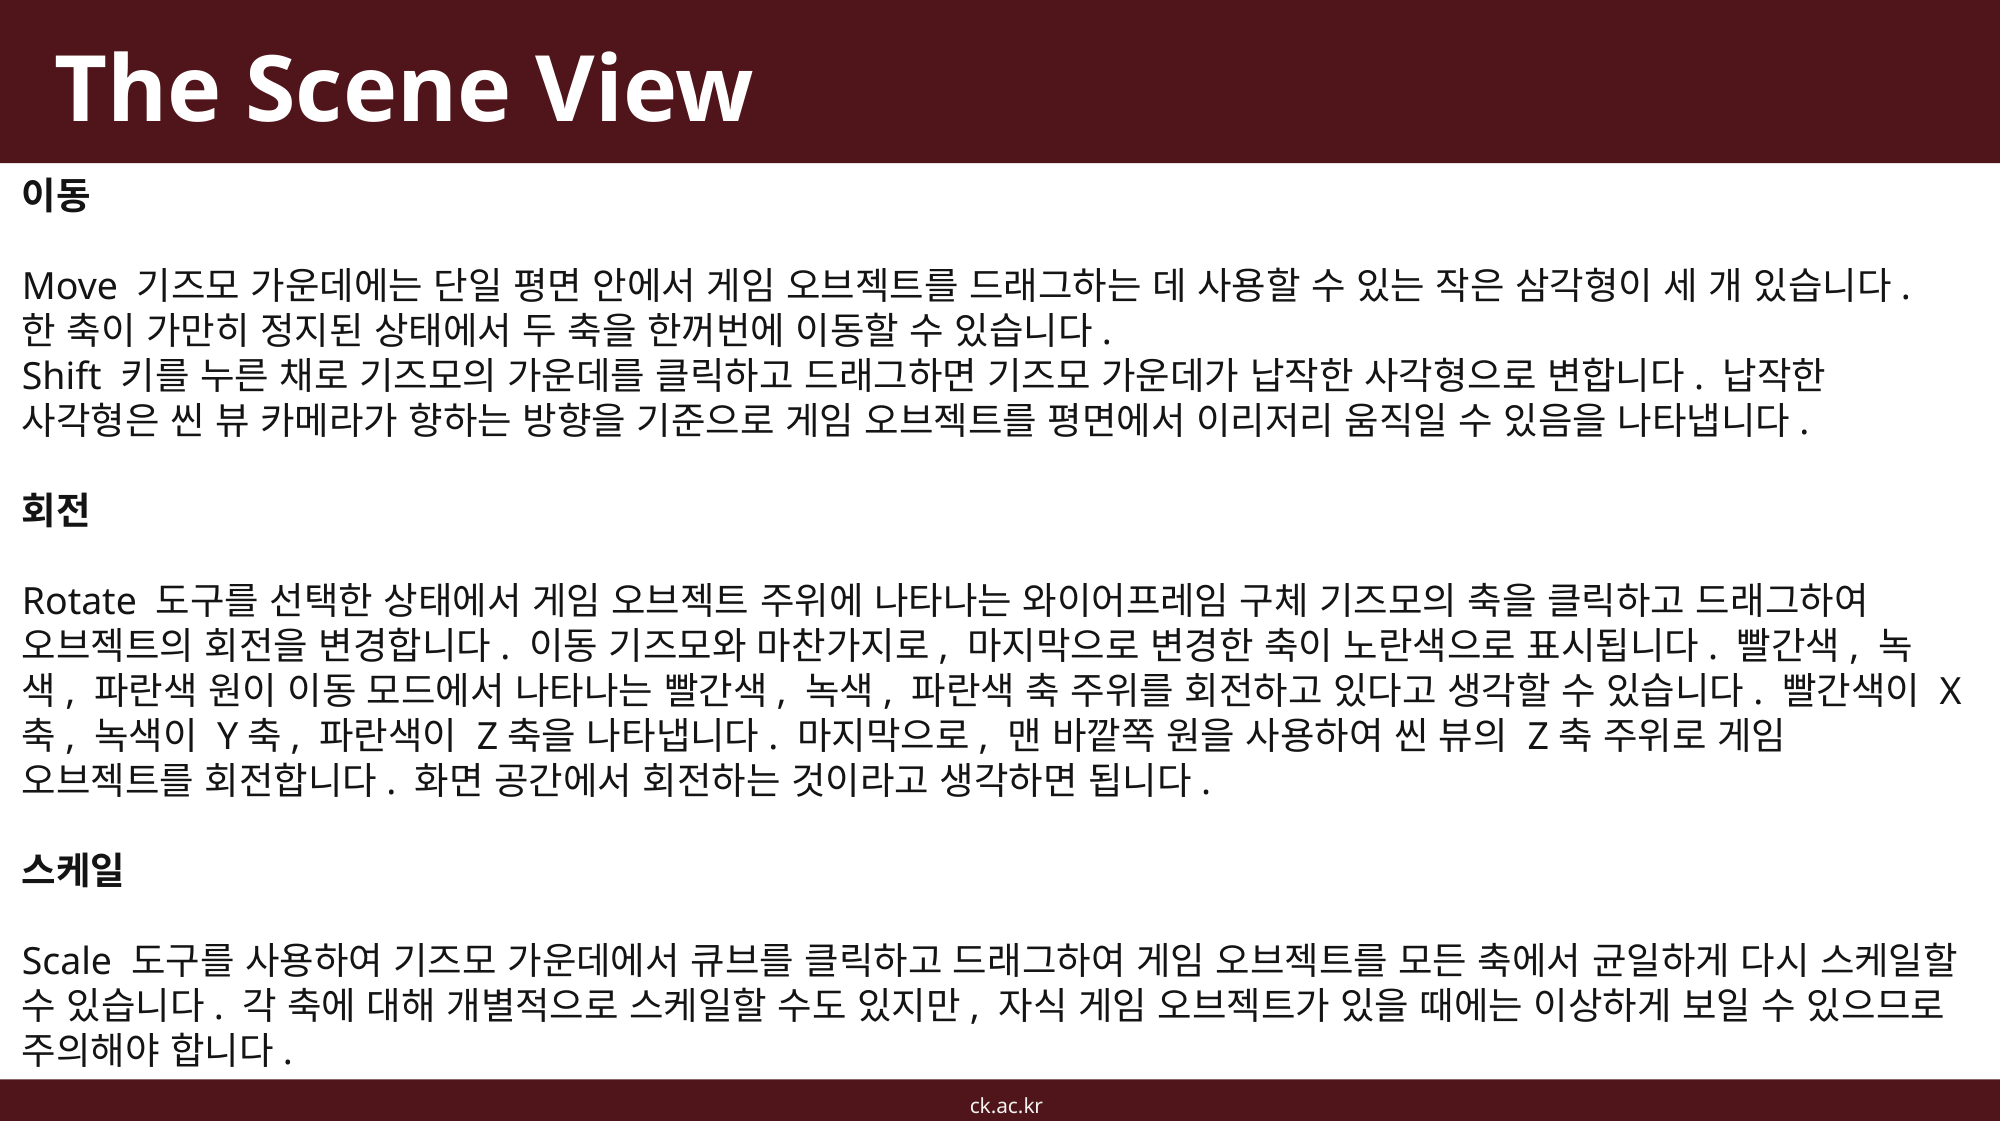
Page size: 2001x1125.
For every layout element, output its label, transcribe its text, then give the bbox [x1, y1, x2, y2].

footer ck.ac.kr [949, 1084, 1064, 1125]
text_box 이동 Move 기즈모 가운데에는 단일 평면 안에서 게임 오브젝트를 드래그하는 데 사용할 수 있는 작은 삼각형이 세 개 있습니다. 한 축이 가만히 정지된 상태에서 두 축을 한꺼번에 이동할 수 있습니다. Shift 키를 누른 채로 기즈모의 가운데를 클릭하고 드래그하면 기즈모 가운데가 납작한 사각형으로 변합니다. 납작한 사각형은 씬 뷰 카메라가 향하는 방향을 기준으로 게임 오브젝트를 평면에서 이리저리 움직일 수 있음을 나타냅니다. 회전 Rotate 도구를 선택한 상태에서 게임 오브젝트 주위에 나타나는 와이어프레임 구체 기즈모의 축을 클릭하고 드래그하여 오브젝트의 회전을 변경합니다. 이동 기즈모와 마찬가지로, 마지막으로 변경한 축이 노란색으로 표시됩니다. 빨간색, 녹색, 파란색 원이 이동 모드에서 나타나는 빨간색, 녹색, 파란색 축 주위를 회전하고 있다고 생각할 수 있습니다. 빨간색이 X축, 녹색이 Y축, 파란색이 Z축을 나타냅니다. 마지막으로, 맨 바깥쪽 원을 사용하여 씬 뷰의 Z축 주위로 게임 오브젝트를 회전합니다. 화면 공간에서 회전하는 것이라고 생각하면 됩니다. 스케일 Scale 도구를 사용하여 기즈모 가운데에서 큐브를 클릭하고 드래그하여 게임 오브젝트를 모든 축에서 균일하게 다시 스케일할 수 있습니다. 각 축에 대해 개별적으로 스케일할 수도 있지만, 자식 게임 오브젝트가 있을 때에는 이상하게 보일 수 있으므로 주의해야 합니다. [7, 164, 1978, 1080]
title The Scene View [39, 34, 1978, 149]
